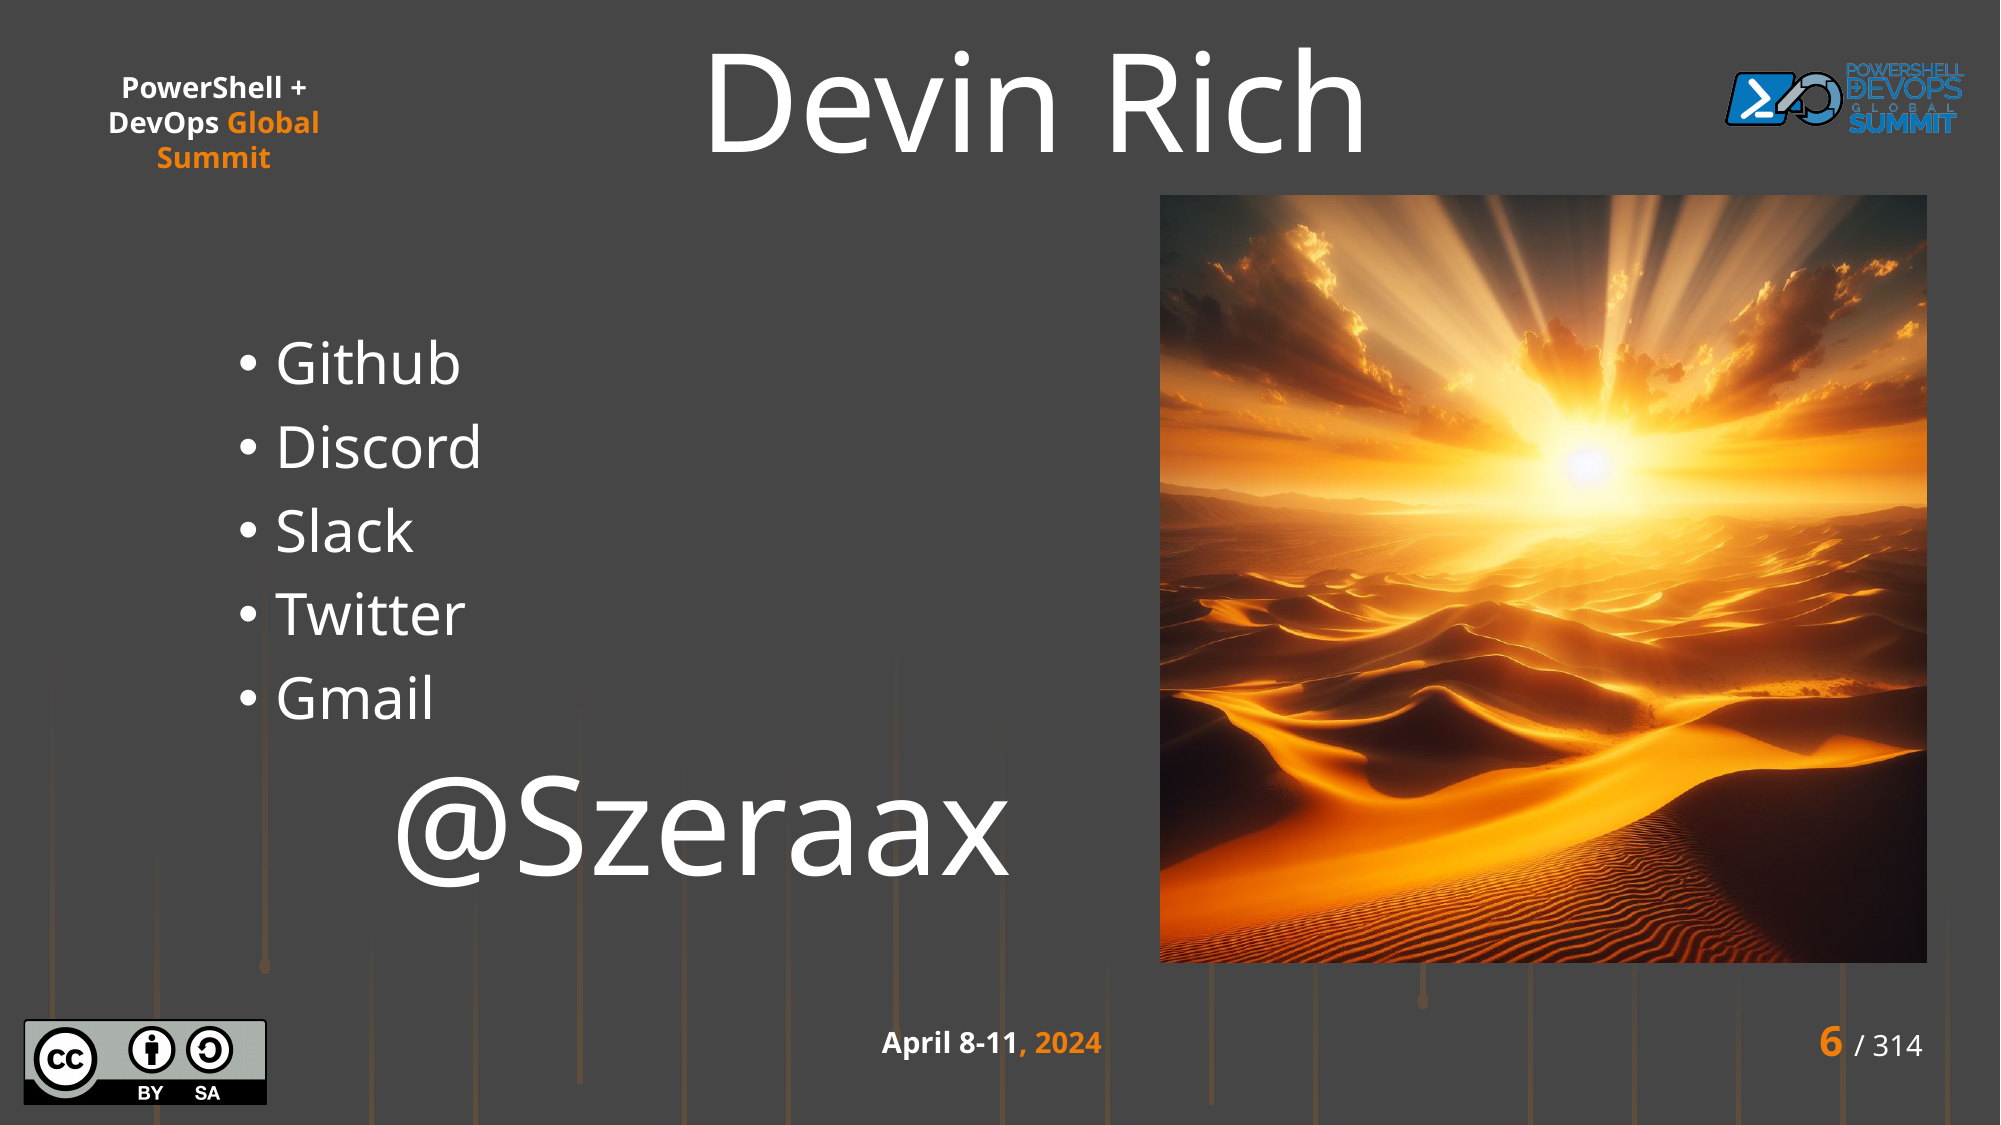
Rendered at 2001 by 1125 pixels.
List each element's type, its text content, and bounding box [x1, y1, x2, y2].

picture [23, 1019, 267, 1105]
title Devin Rich [367, 25, 1704, 244]
list Github Discord Slack Twitter Gmail [223, 326, 1160, 704]
picture [1160, 195, 1927, 963]
picture [1725, 61, 1965, 139]
text_box @Szeraax [243, 749, 1161, 967]
